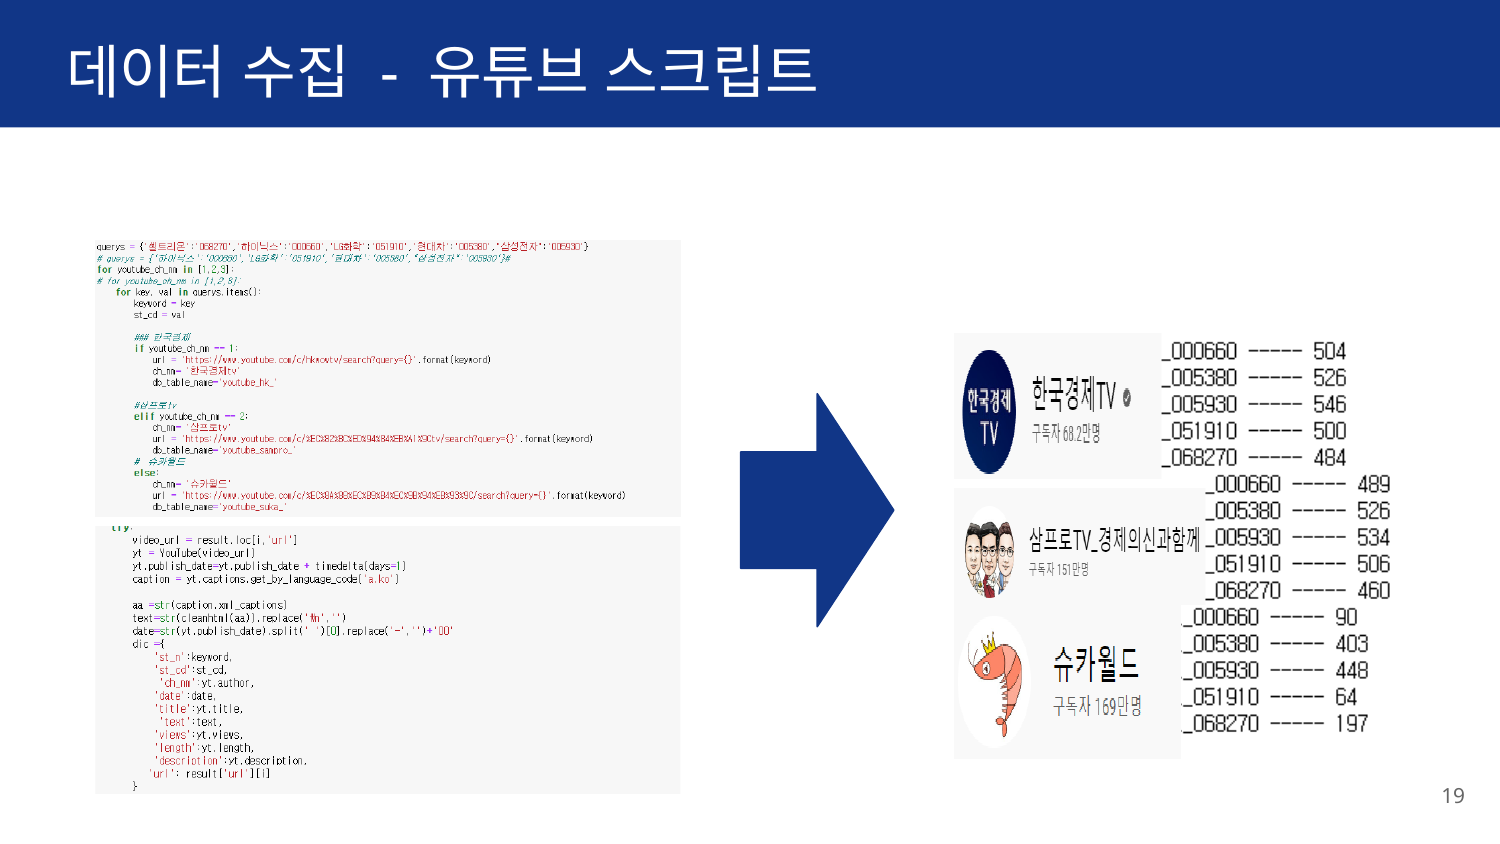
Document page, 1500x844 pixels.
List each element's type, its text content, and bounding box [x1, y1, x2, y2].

picture [94, 526, 681, 794]
picture [94, 240, 681, 517]
title 데이터 수집 - 유튜브 스크립트 [51, 20, 1449, 123]
picture [953, 333, 1433, 759]
slide_number ‹#› [1389, 764, 1480, 830]
text_box [740, 393, 894, 627]
